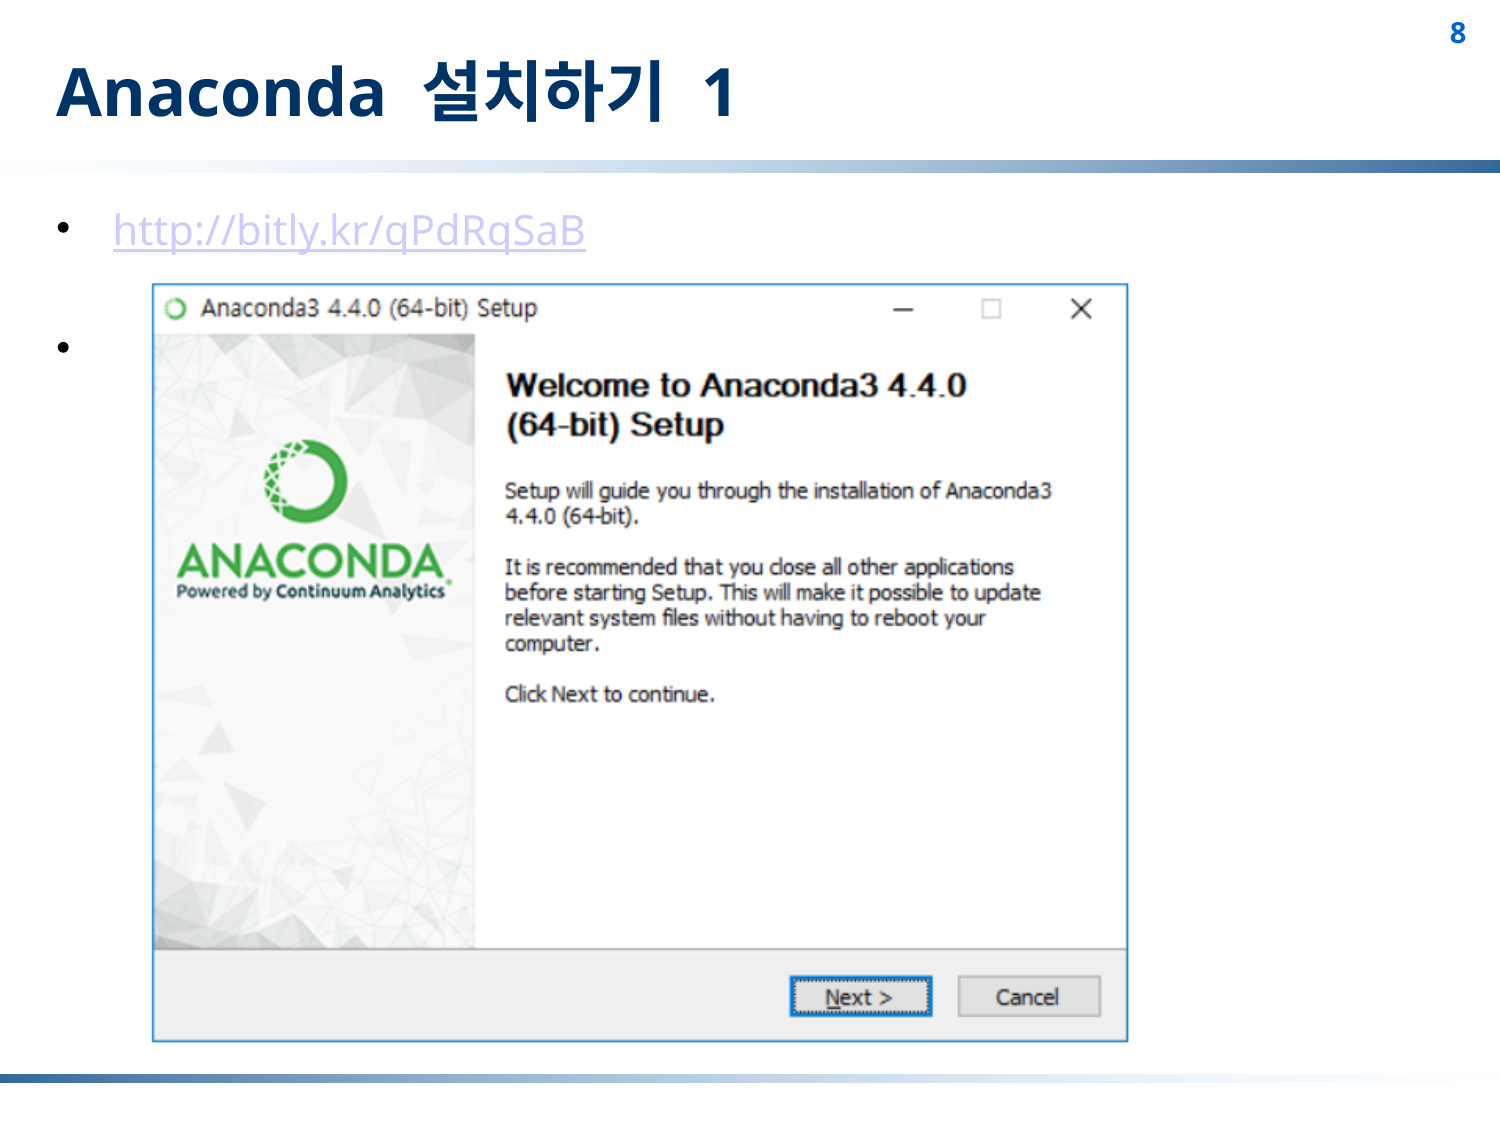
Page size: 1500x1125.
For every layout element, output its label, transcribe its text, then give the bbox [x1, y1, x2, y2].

title Anaconda 설치하기 1 [41, 19, 1483, 161]
list http://bitly.kr/qPdRqSaB [41, 196, 1459, 1059]
picture [135, 271, 1138, 1055]
